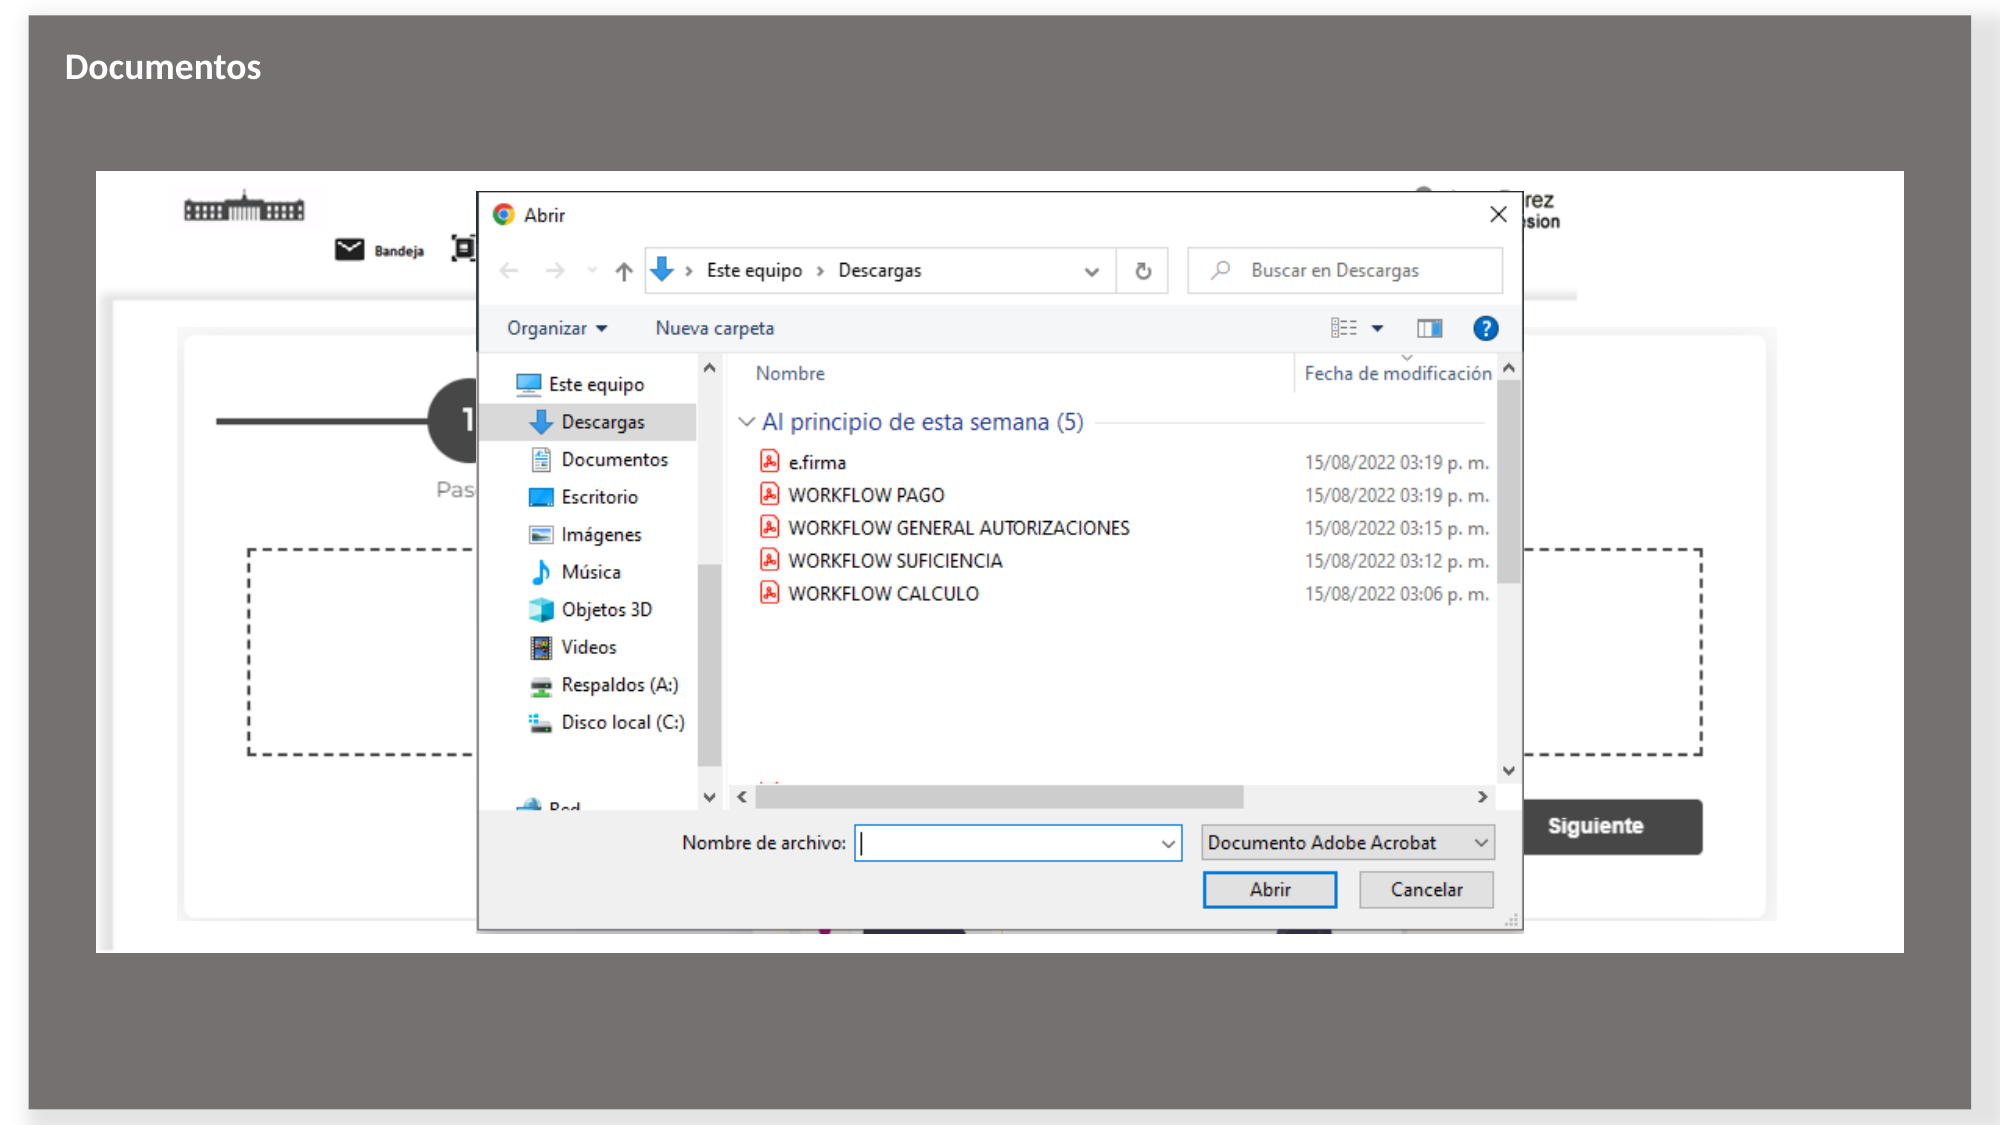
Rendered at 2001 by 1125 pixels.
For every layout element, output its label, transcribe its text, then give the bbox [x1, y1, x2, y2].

picture [95, 171, 1904, 954]
text_box Documentos [49, 34, 460, 95]
text_box [0, 0, 500, 172]
text_box [28, 14, 1972, 1110]
